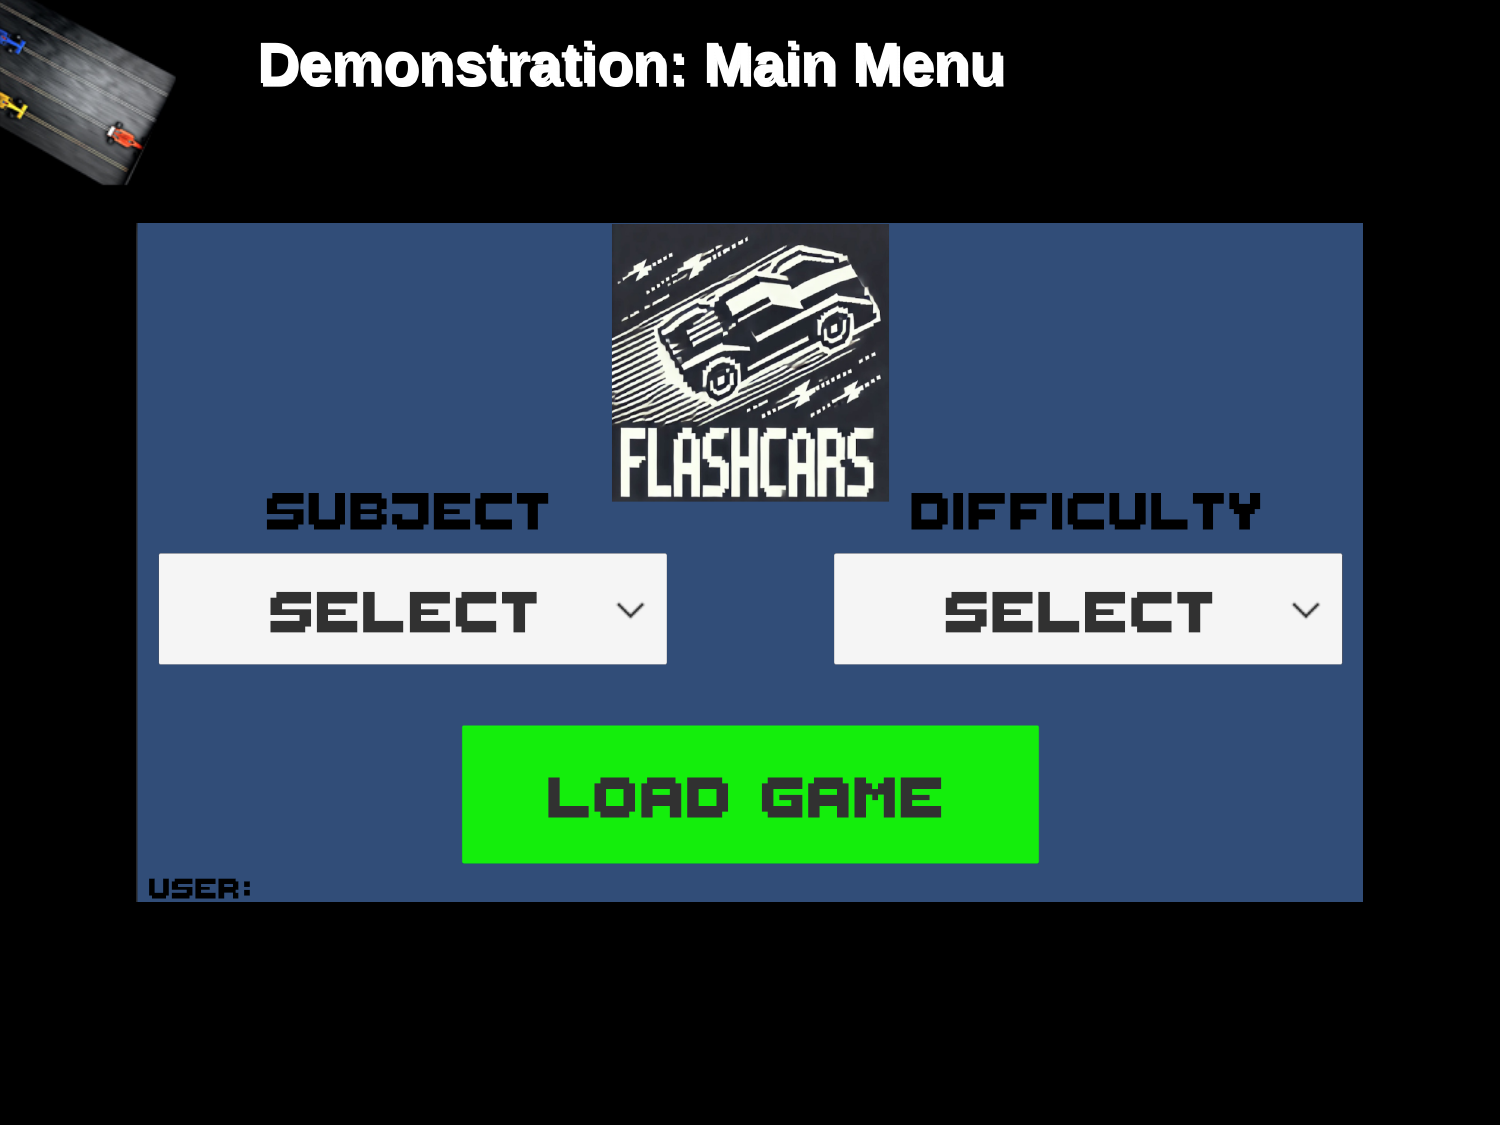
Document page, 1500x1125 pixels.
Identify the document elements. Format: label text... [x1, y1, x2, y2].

picture [0, 0, 1500, 1125]
title Demonstration: Main Menu [241, 18, 1338, 103]
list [136, 223, 1364, 902]
